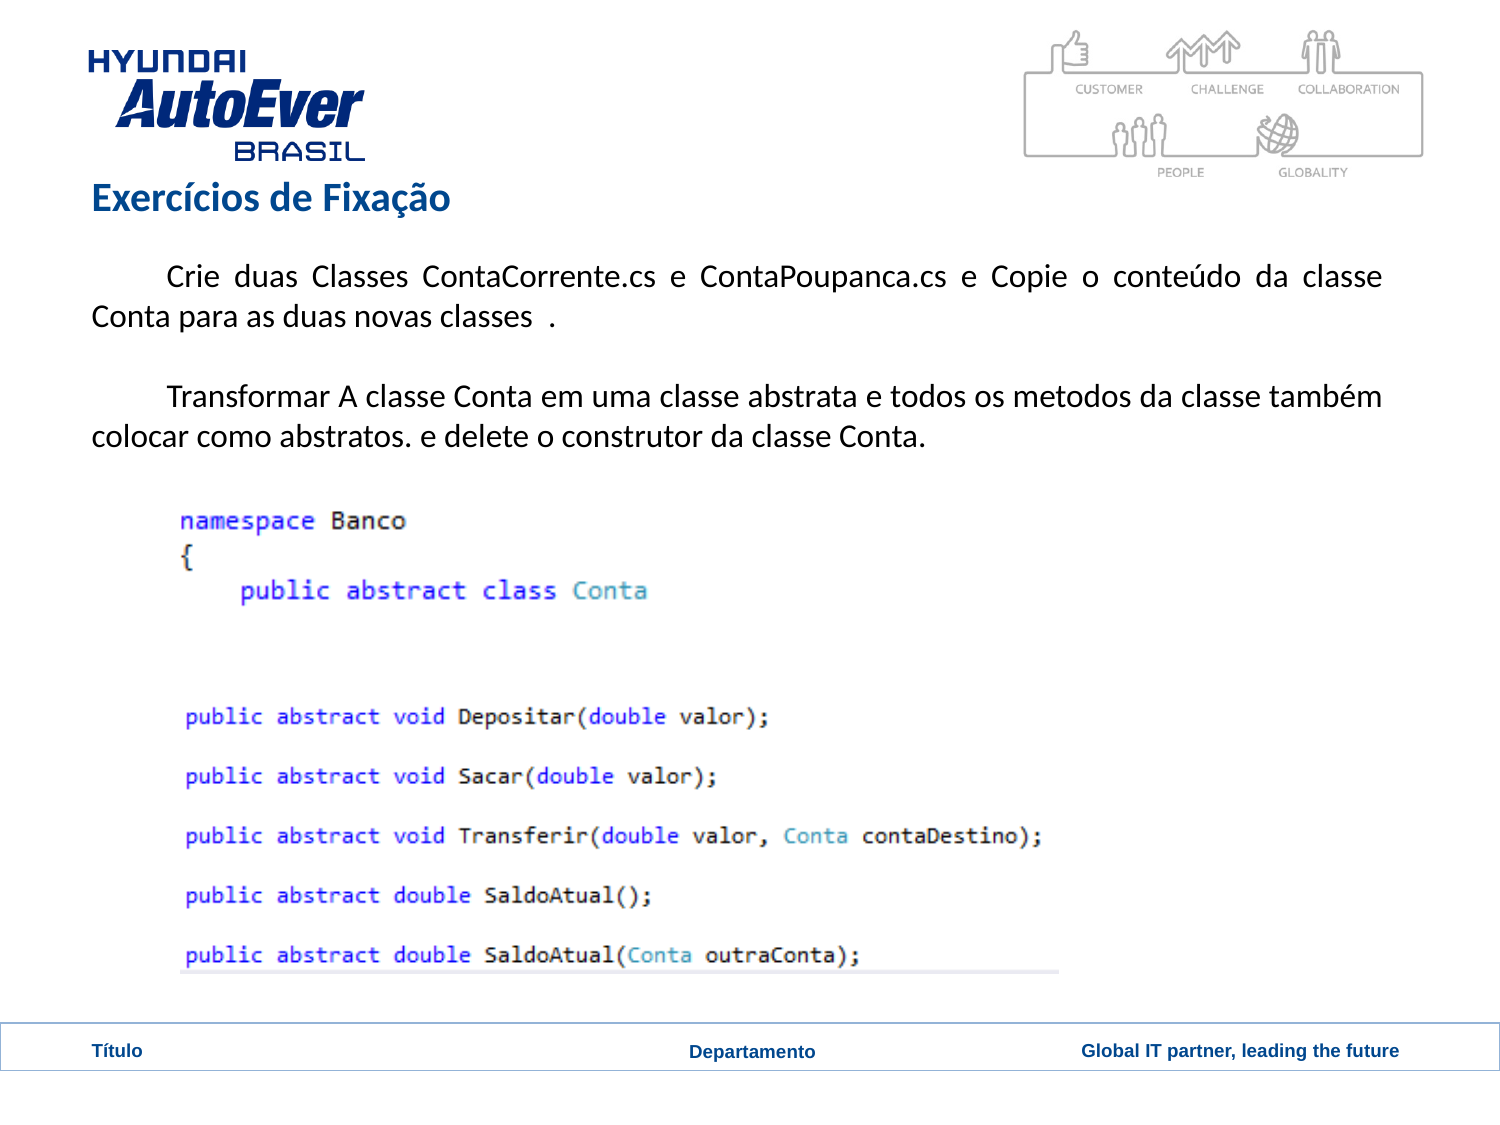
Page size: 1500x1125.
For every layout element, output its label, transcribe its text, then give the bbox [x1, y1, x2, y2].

title Exercícios de Fixação [76, 169, 999, 207]
picture [88, 50, 349, 78]
picture [179, 702, 1059, 975]
picture [115, 79, 365, 161]
picture [179, 510, 682, 615]
picture [1022, 23, 1424, 185]
list Crie duas Classes ContaCorrente.cs e ContaPoupanca.cs e Copie o conteúdo da classe Conta para as duas novas classes . Transformar A classe Conta em uma classe abstrata e todos os metodos da classe também colocar como abstratos. e delete o construtor da classe Conta. [76, 207, 1400, 1009]
